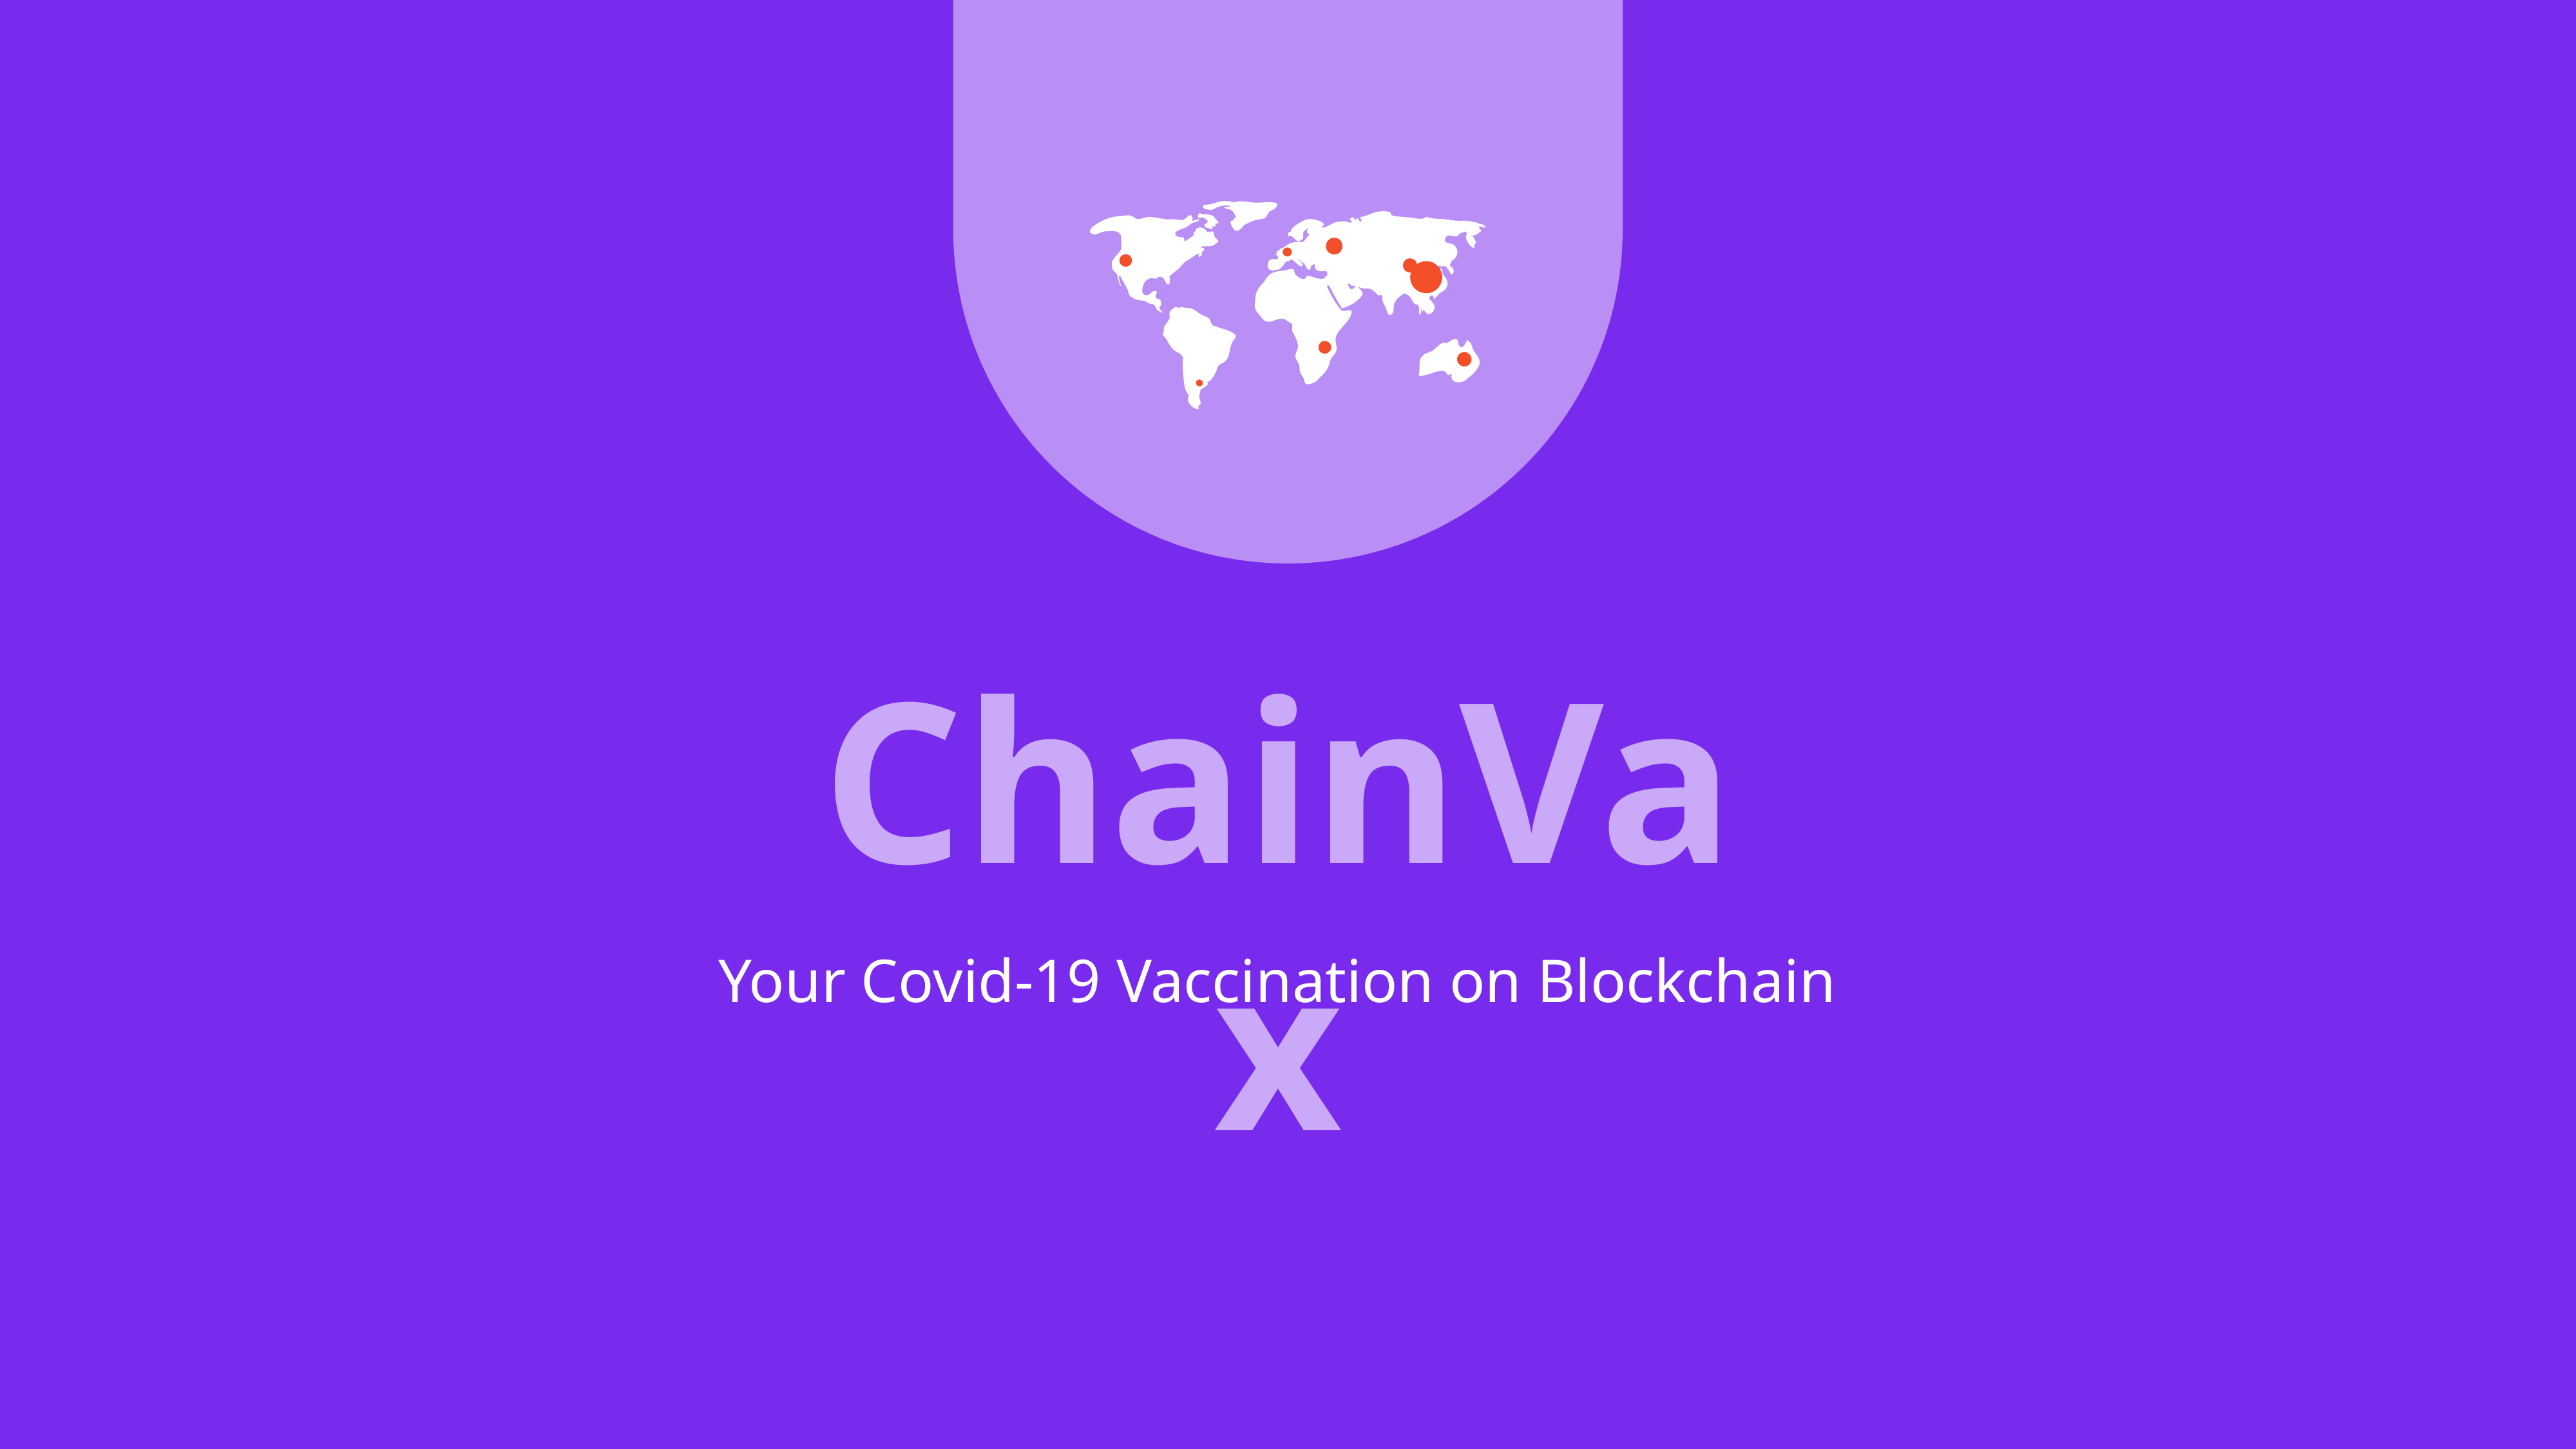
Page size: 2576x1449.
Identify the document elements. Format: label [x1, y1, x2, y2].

text_box [1089, 200, 1487, 410]
text_box [953, 0, 1623, 564]
text_box [0, 0, 2576, 1449]
text_box [540, 635, 2016, 1092]
